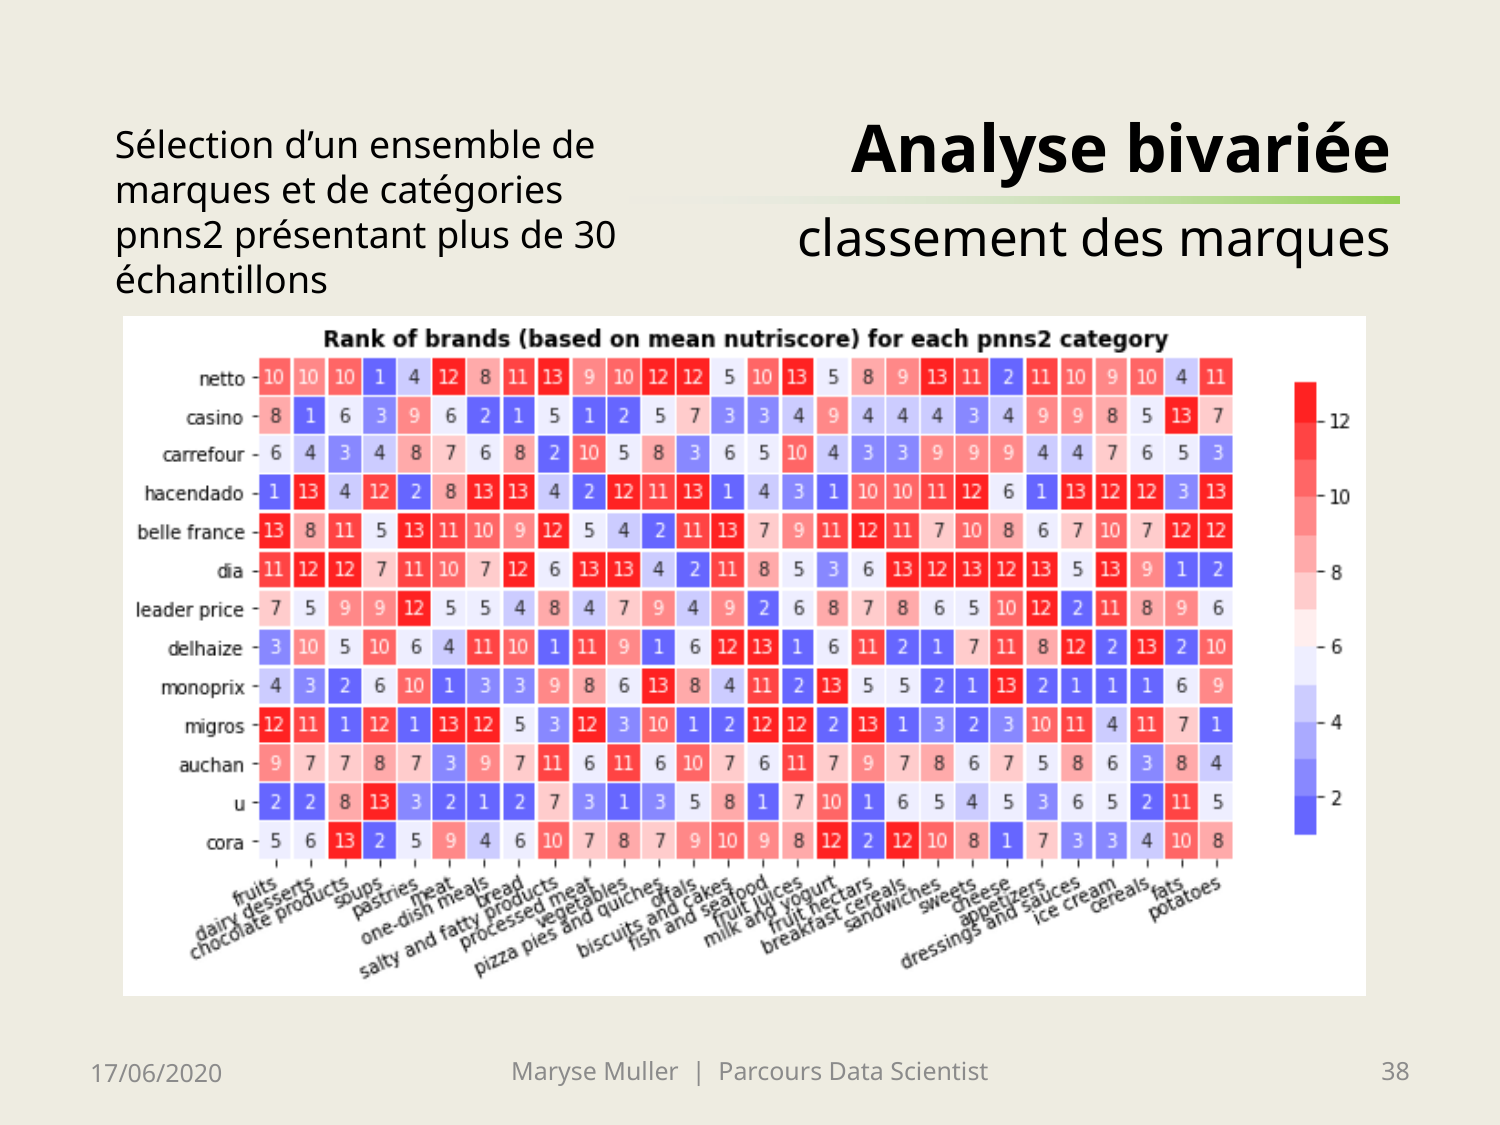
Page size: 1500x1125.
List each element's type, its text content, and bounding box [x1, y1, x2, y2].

text_box Sélection d’un ensemble de marques et de catégories pnns2 présentant plus de 30 échantillons [100, 113, 680, 309]
footer Maryse Muller | Parcours Data Scientist [472, 1042, 1028, 1103]
picture [123, 316, 1366, 996]
text_box [680, 194, 1402, 206]
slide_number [75, 1042, 425, 1103]
title Analyse bivariée classement des marques [116, 99, 1407, 275]
slide_number 38 [1074, 1042, 1425, 1103]
